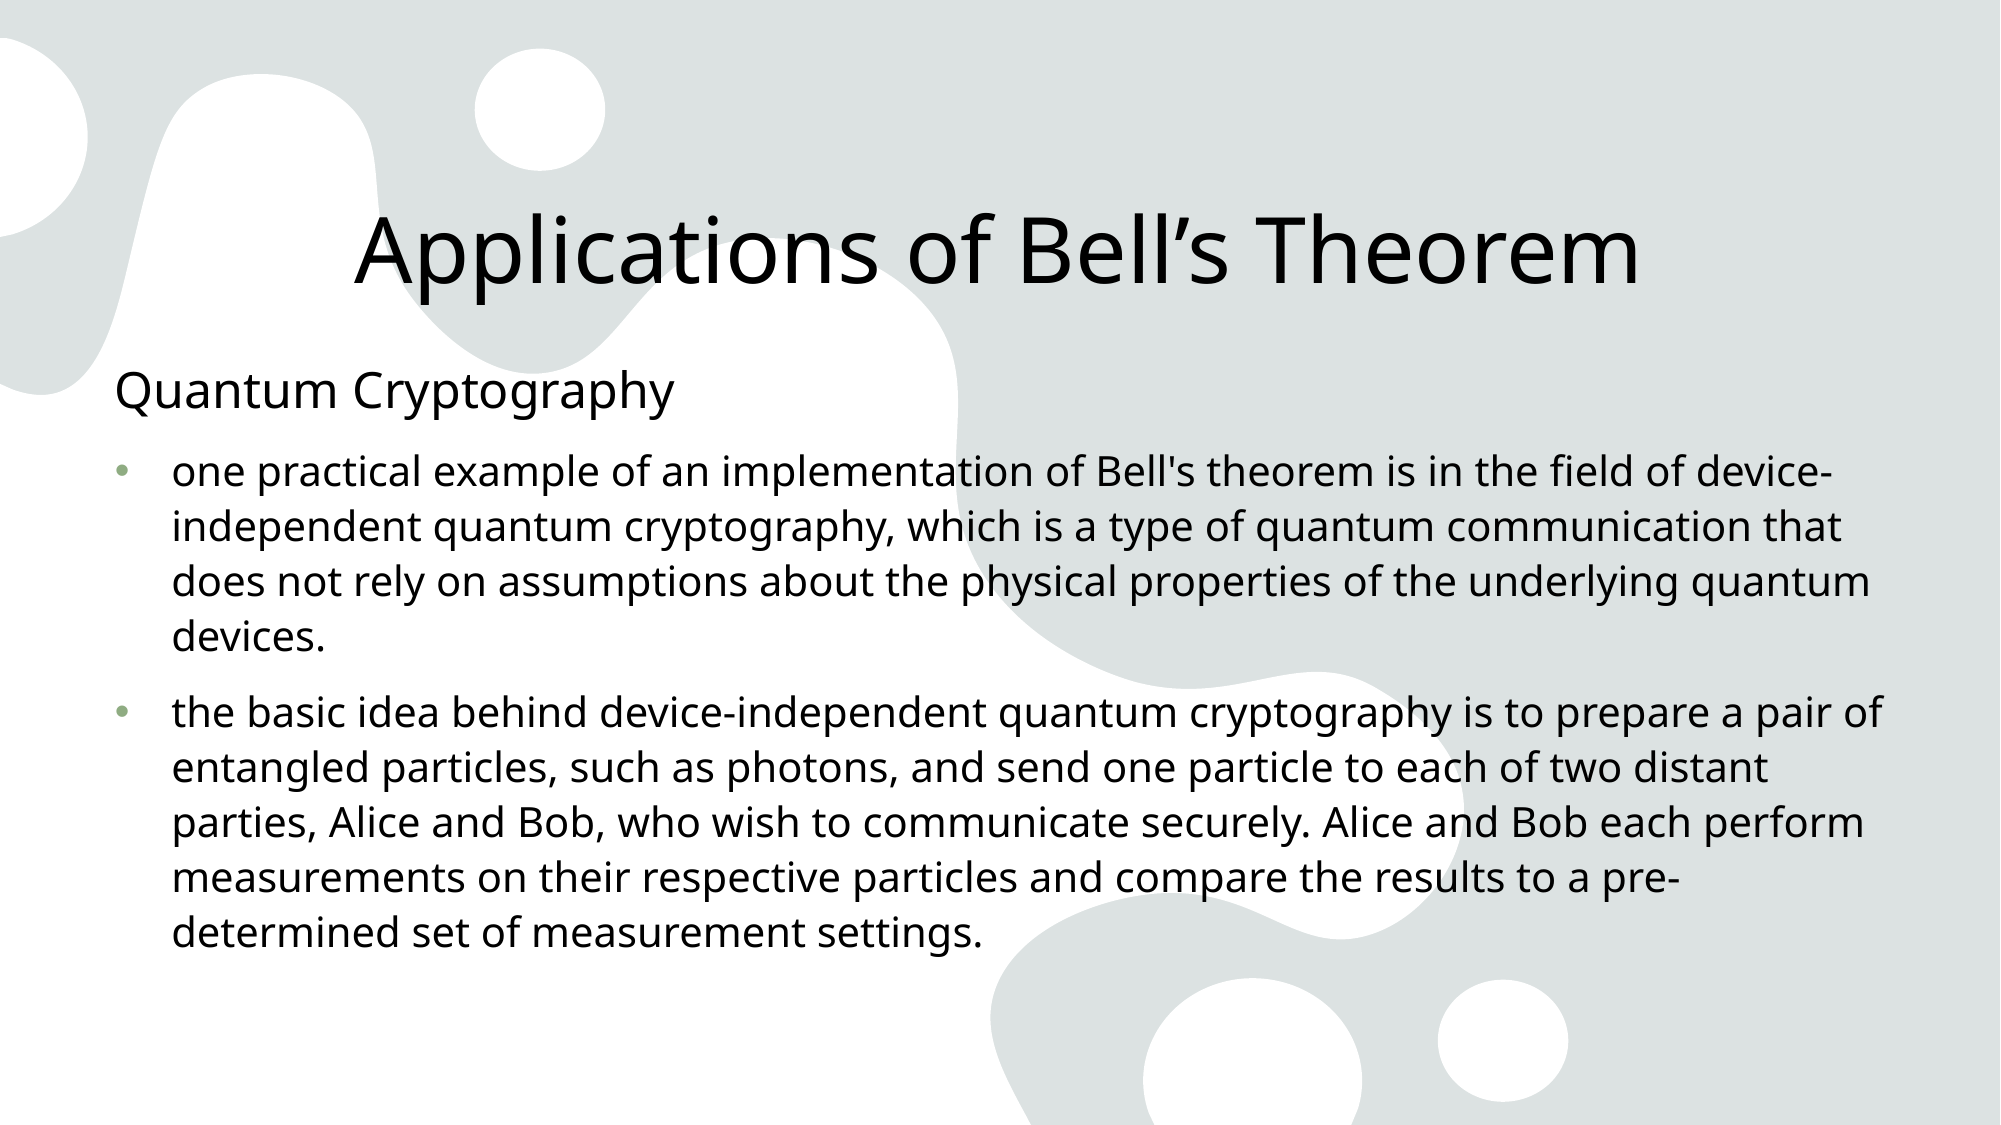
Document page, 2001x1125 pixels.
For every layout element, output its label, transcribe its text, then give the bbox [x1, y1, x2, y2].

title Applications of Bell’s Theorem [99, 91, 1900, 309]
list Quantum Cryptography one practical example of an implementation of Bell's theorem is in the field of device-independent quantum cryptography, which is a type of quantum communication that does not rely on assumptions about the physical properties of the underlying quantum devices. the basic idea behind device-independent quantum cryptography is to prepare a pair of entangled particles, such as photons, and send one particle to each of two distant parties, Alice and Bob, who wish to communicate securely. Alice and Bob each perform measurements on their respective particles and compare the results to a pre-determined set of measurement settings. [99, 345, 1900, 1008]
